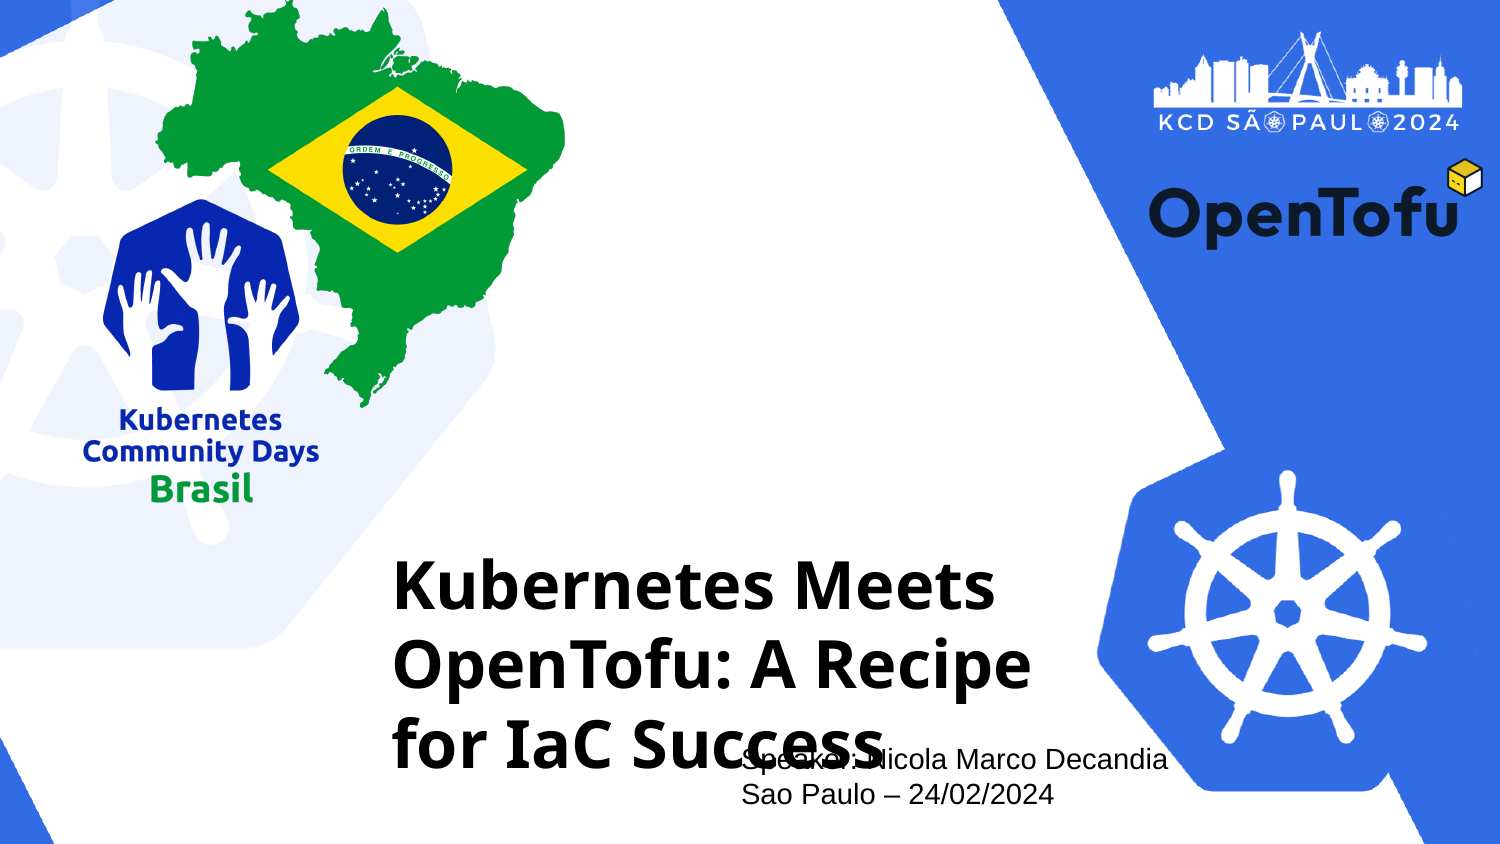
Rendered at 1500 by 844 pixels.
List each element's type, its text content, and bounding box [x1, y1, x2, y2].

text_box Speaker: Nicola Marco Decandia Sao Paulo – 24/02/2024 [726, 733, 1184, 818]
picture [0, 0, 1500, 844]
text_box Kubernetes Meets OpenTofu: A Recipe for IaC Success [376, 535, 1095, 844]
